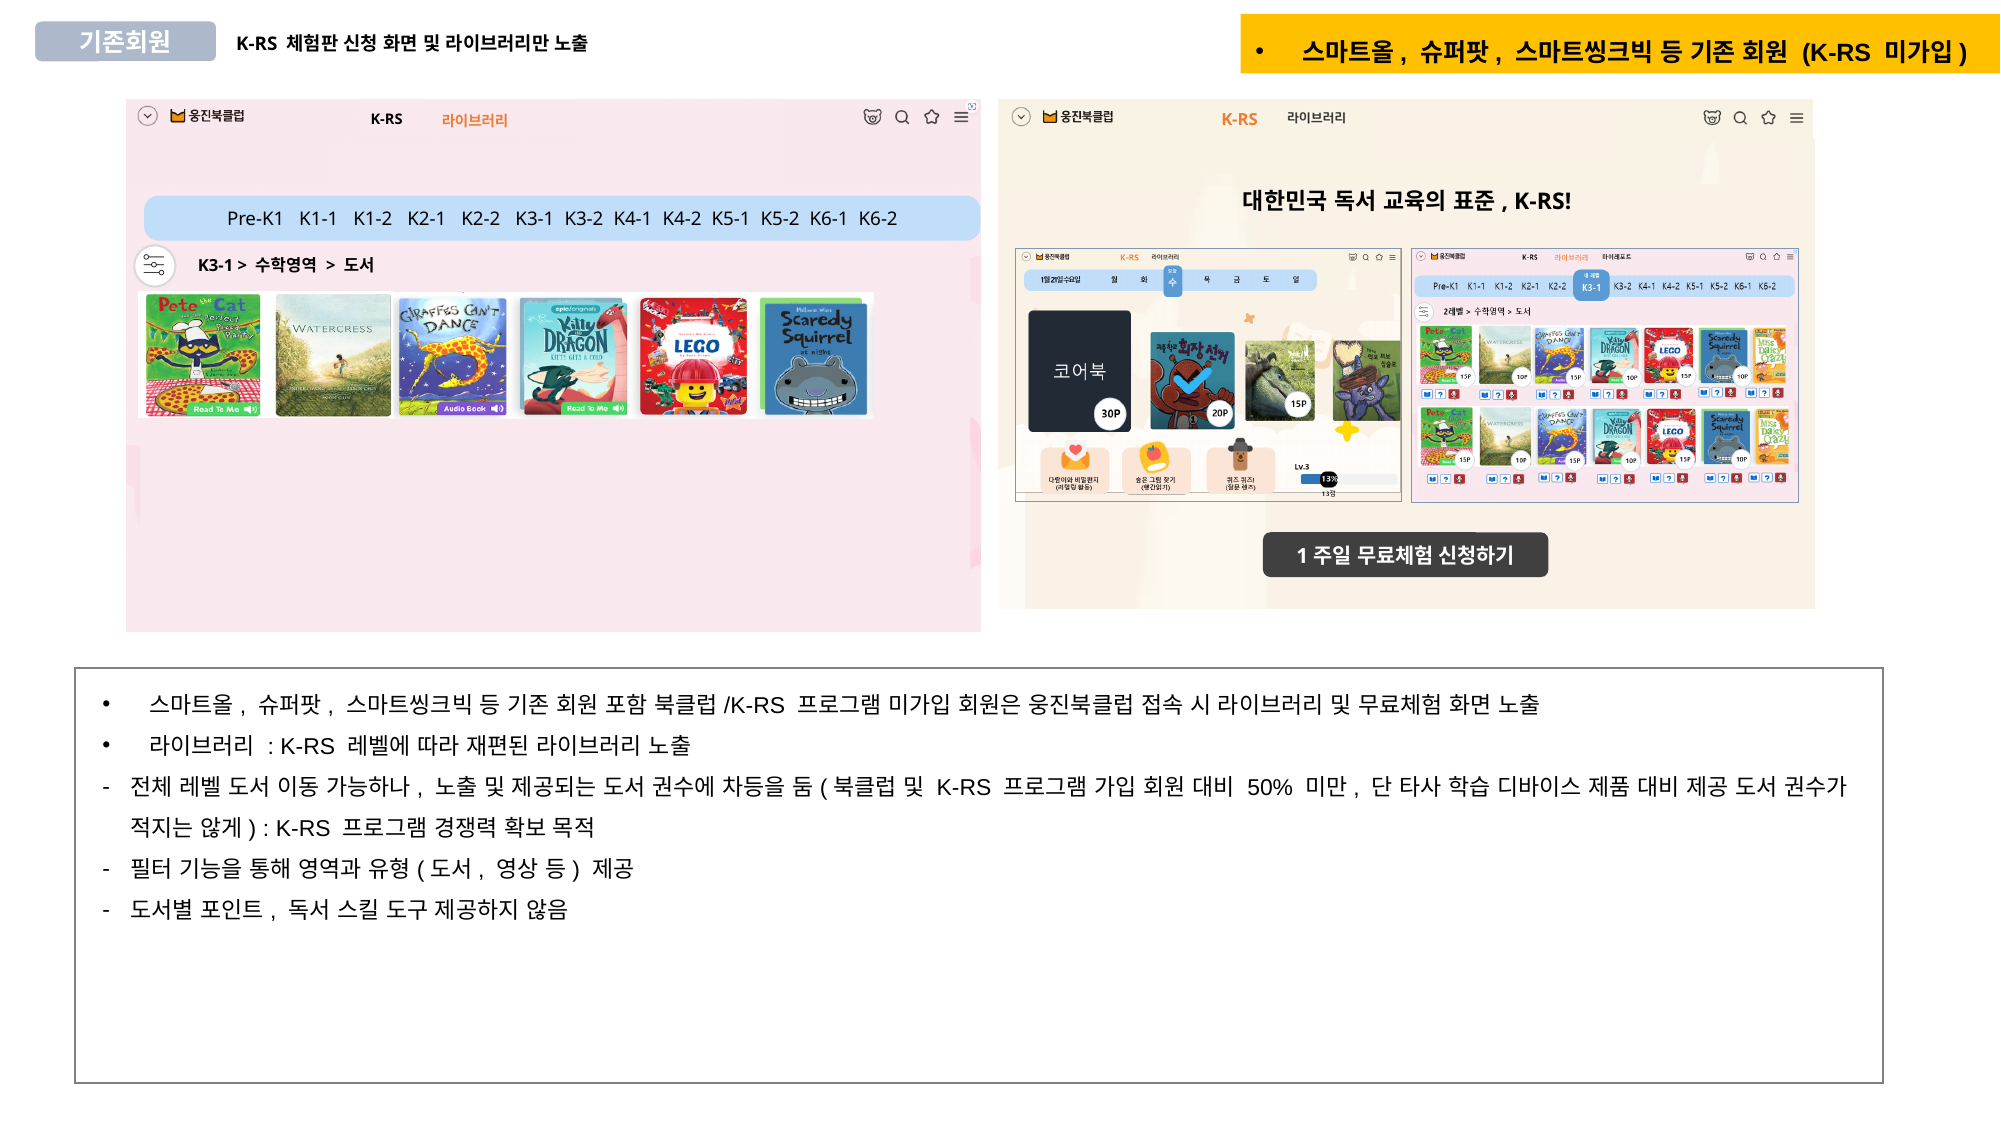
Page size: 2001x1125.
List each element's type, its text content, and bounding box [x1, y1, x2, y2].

text_box [74, 667, 1884, 1084]
text_box 스마트올, 슈퍼팟, 스마트씽크빅 등 기존 회원 포함 북클럽/K-RS 프로그램 미가입 회원은 웅진북클럽 접속 시 라이브러리 및 무료체험 화면 노출 라이브러리 : K-RS 레벨에 따라 재편된 라이브러리 노출 전체 레벨 도서 이동 가능하나, 노출 및 제공되는 도서 권수에 차등을 둠(북클럽 및 K-RS 프로그램 가입 회원 대비 50% 미만, 단 타사 학습 디바이스 제품 대비 제공 도서 권수가 적지는 않게) : K-RS 프로그램 경쟁력 확보 목적 필터 기능을 통해 영역과 유형(도서, 영상 등) 제공 도서별 포인트, 독서 스킬 도구 제공하지 않음 [87, 669, 1865, 931]
text_box K-RS 체험판 신청 화면 및 라이브러리만 노출 [221, 24, 914, 62]
picture [126, 99, 981, 632]
text_box 기존회원 [33, 19, 219, 64]
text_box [134, 245, 176, 287]
picture [998, 99, 1815, 609]
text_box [138, 291, 875, 419]
text_box 스마트올, 슈퍼팟, 스마트씽크빅 등 기존 회원 (K-RS 미가입) [1240, 13, 2000, 74]
